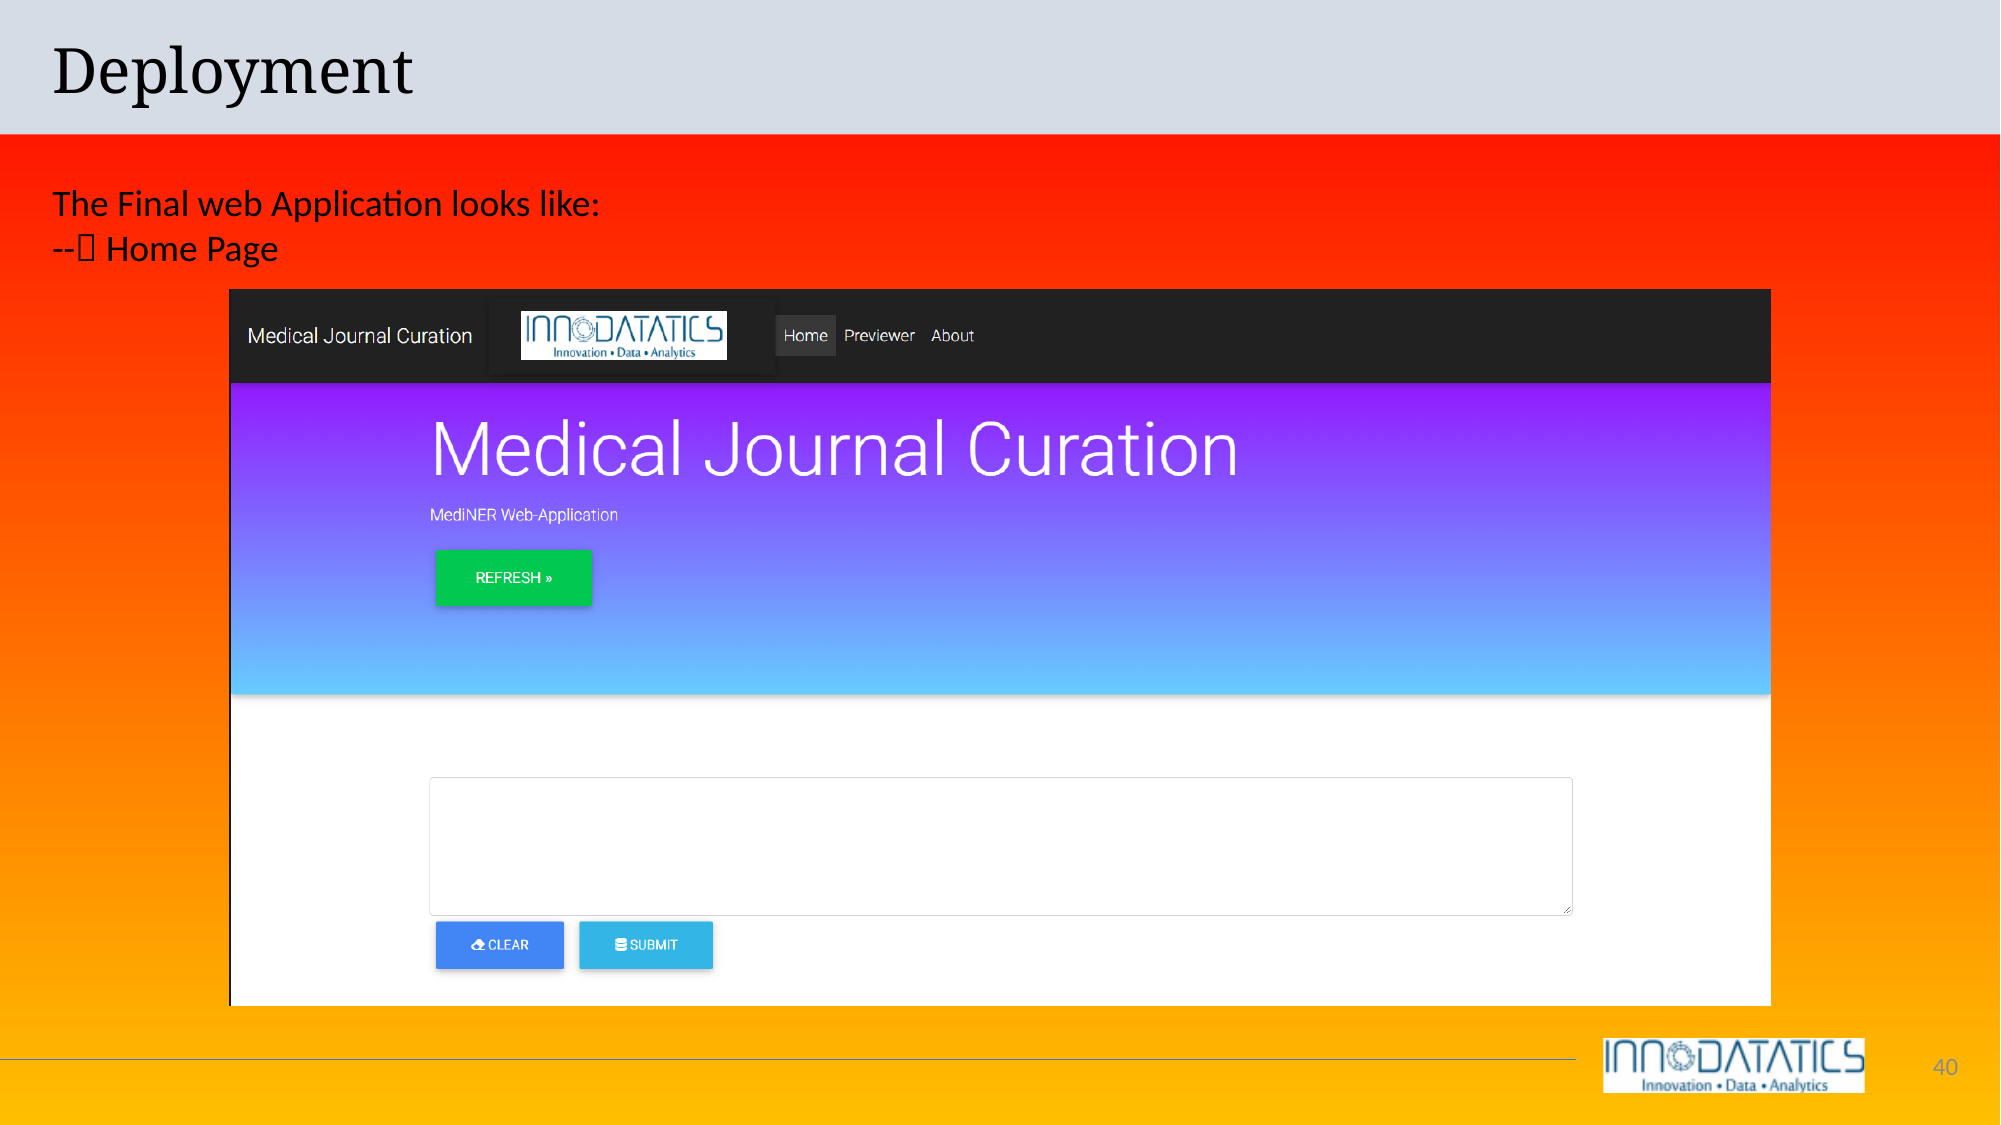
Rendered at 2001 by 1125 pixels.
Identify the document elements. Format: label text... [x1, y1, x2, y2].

slide_number 40 [1909, 1041, 1974, 1090]
picture [1603, 1038, 1865, 1093]
picture [229, 289, 1771, 1006]
title Deployment [37, 0, 1763, 175]
text_box The Final web Application looks like: -- Home Page [37, 171, 1079, 277]
